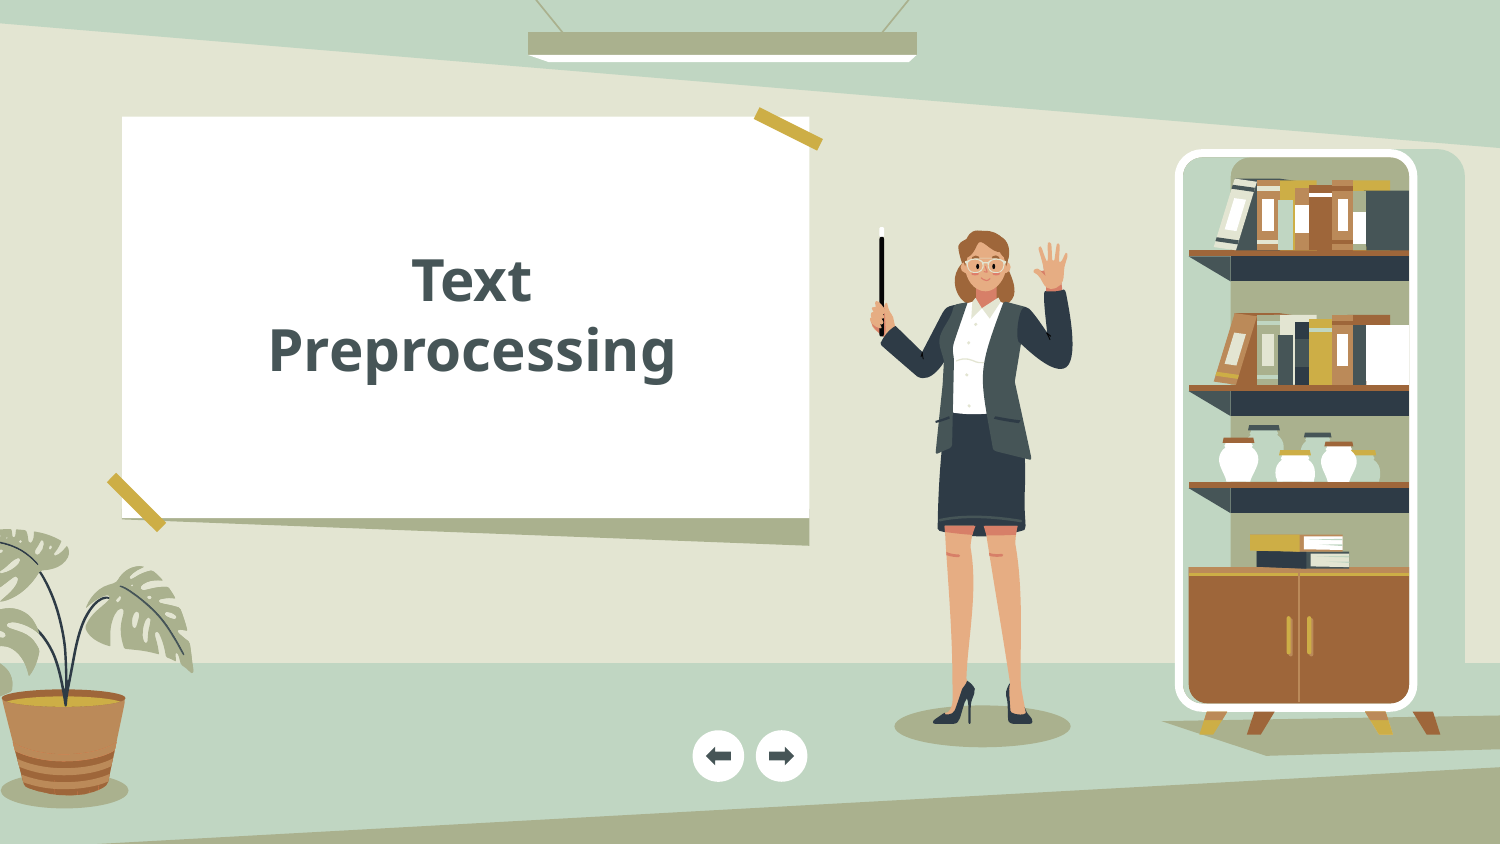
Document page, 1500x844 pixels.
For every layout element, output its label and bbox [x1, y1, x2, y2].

text_box [769, 746, 795, 766]
text_box [106, 106, 824, 546]
text_box [868, 226, 1082, 748]
text_box [692, 730, 745, 782]
text_box [0, 528, 194, 809]
text_box [755, 730, 808, 782]
text_box [705, 746, 731, 766]
